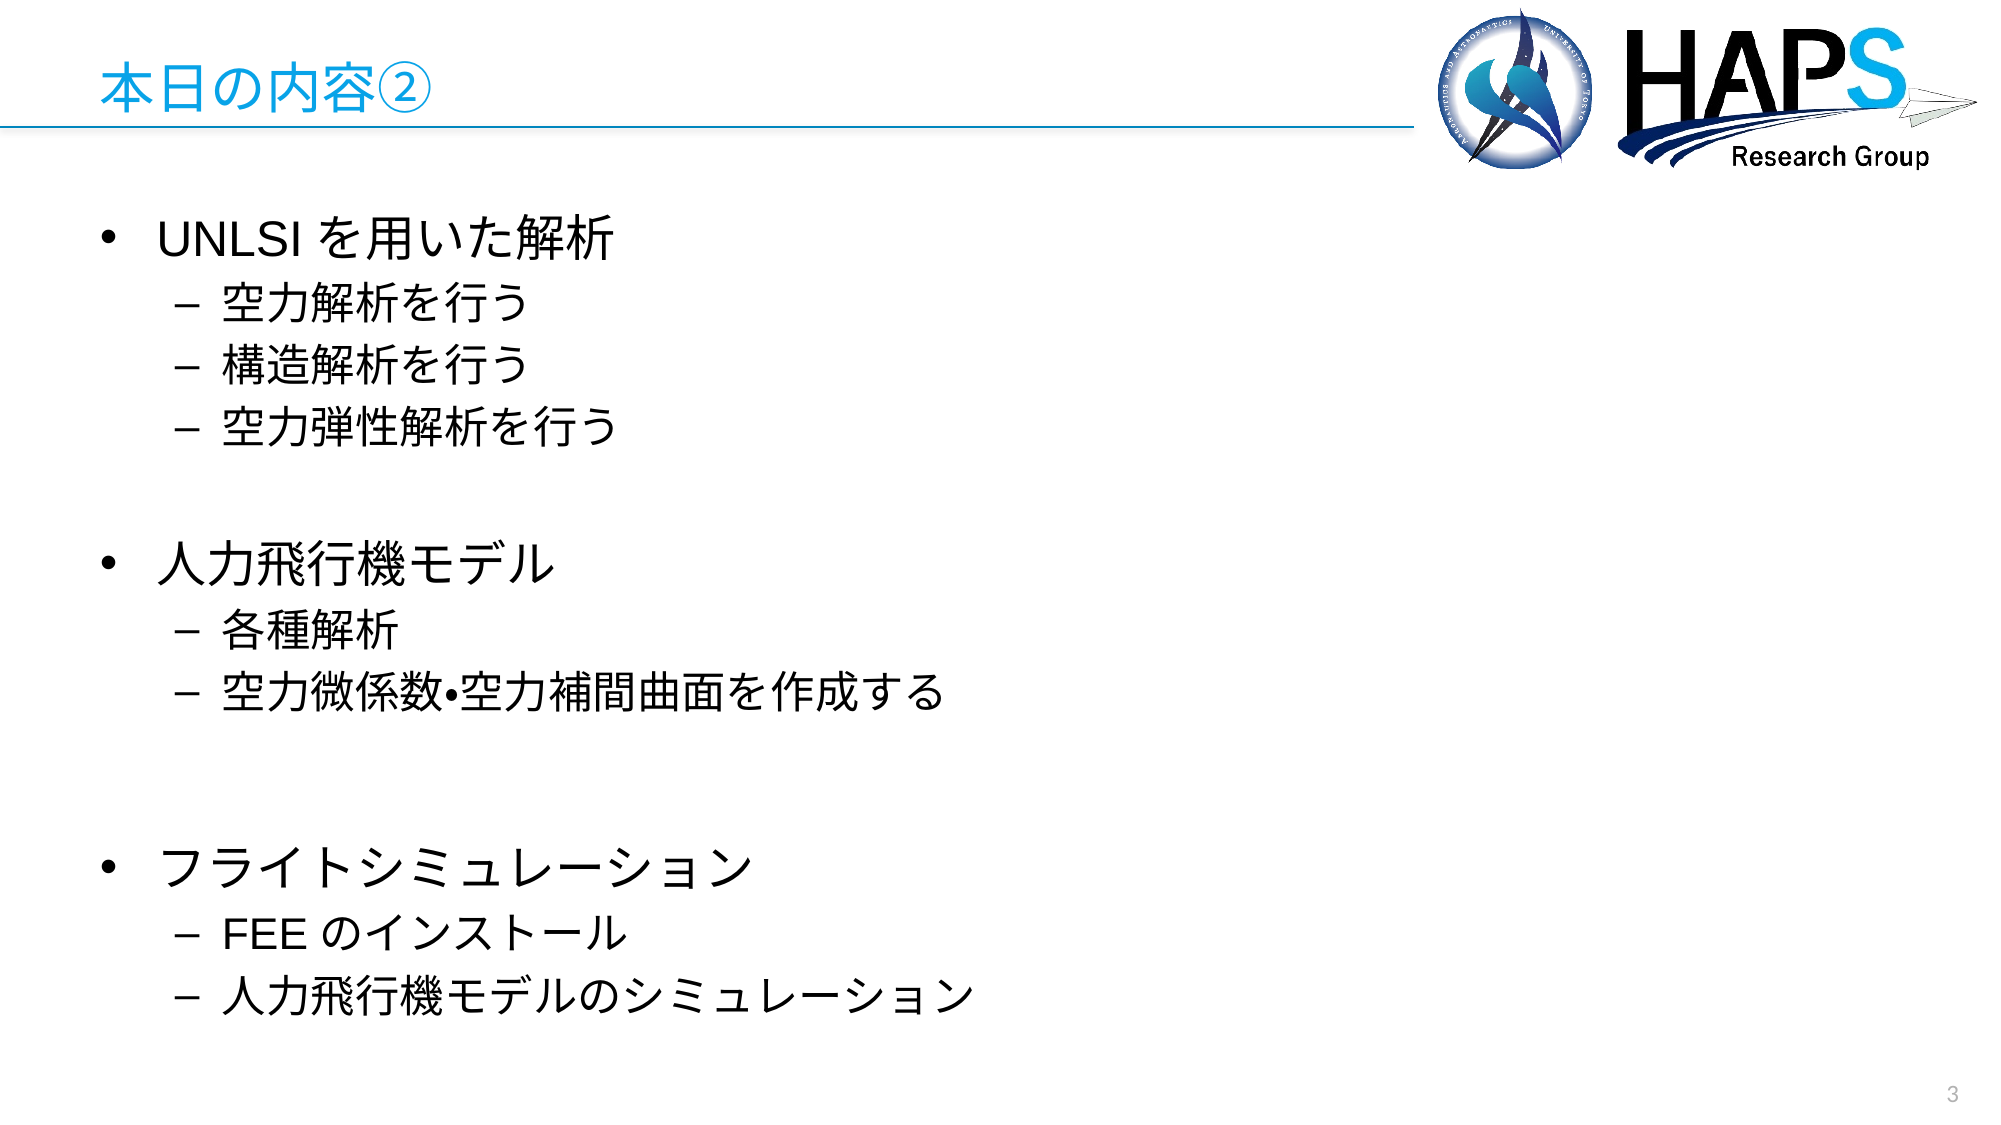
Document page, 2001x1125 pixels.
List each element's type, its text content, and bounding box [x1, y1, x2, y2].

title 本日の内容② [99, 2, 1900, 120]
list UNLSIを用いた解析 空力解析を行う 構造解析を行う 空力弾性解析を行う 人力飛行機モデル 各種解析 空力微係数・空力補間曲面を作成する フライトシミュレーション FEEのインストール 人力飛行機モデルのシミュレーション [99, 198, 1900, 1005]
slide_number 3 [1899, 1062, 1974, 1123]
picture [1438, 0, 2001, 221]
